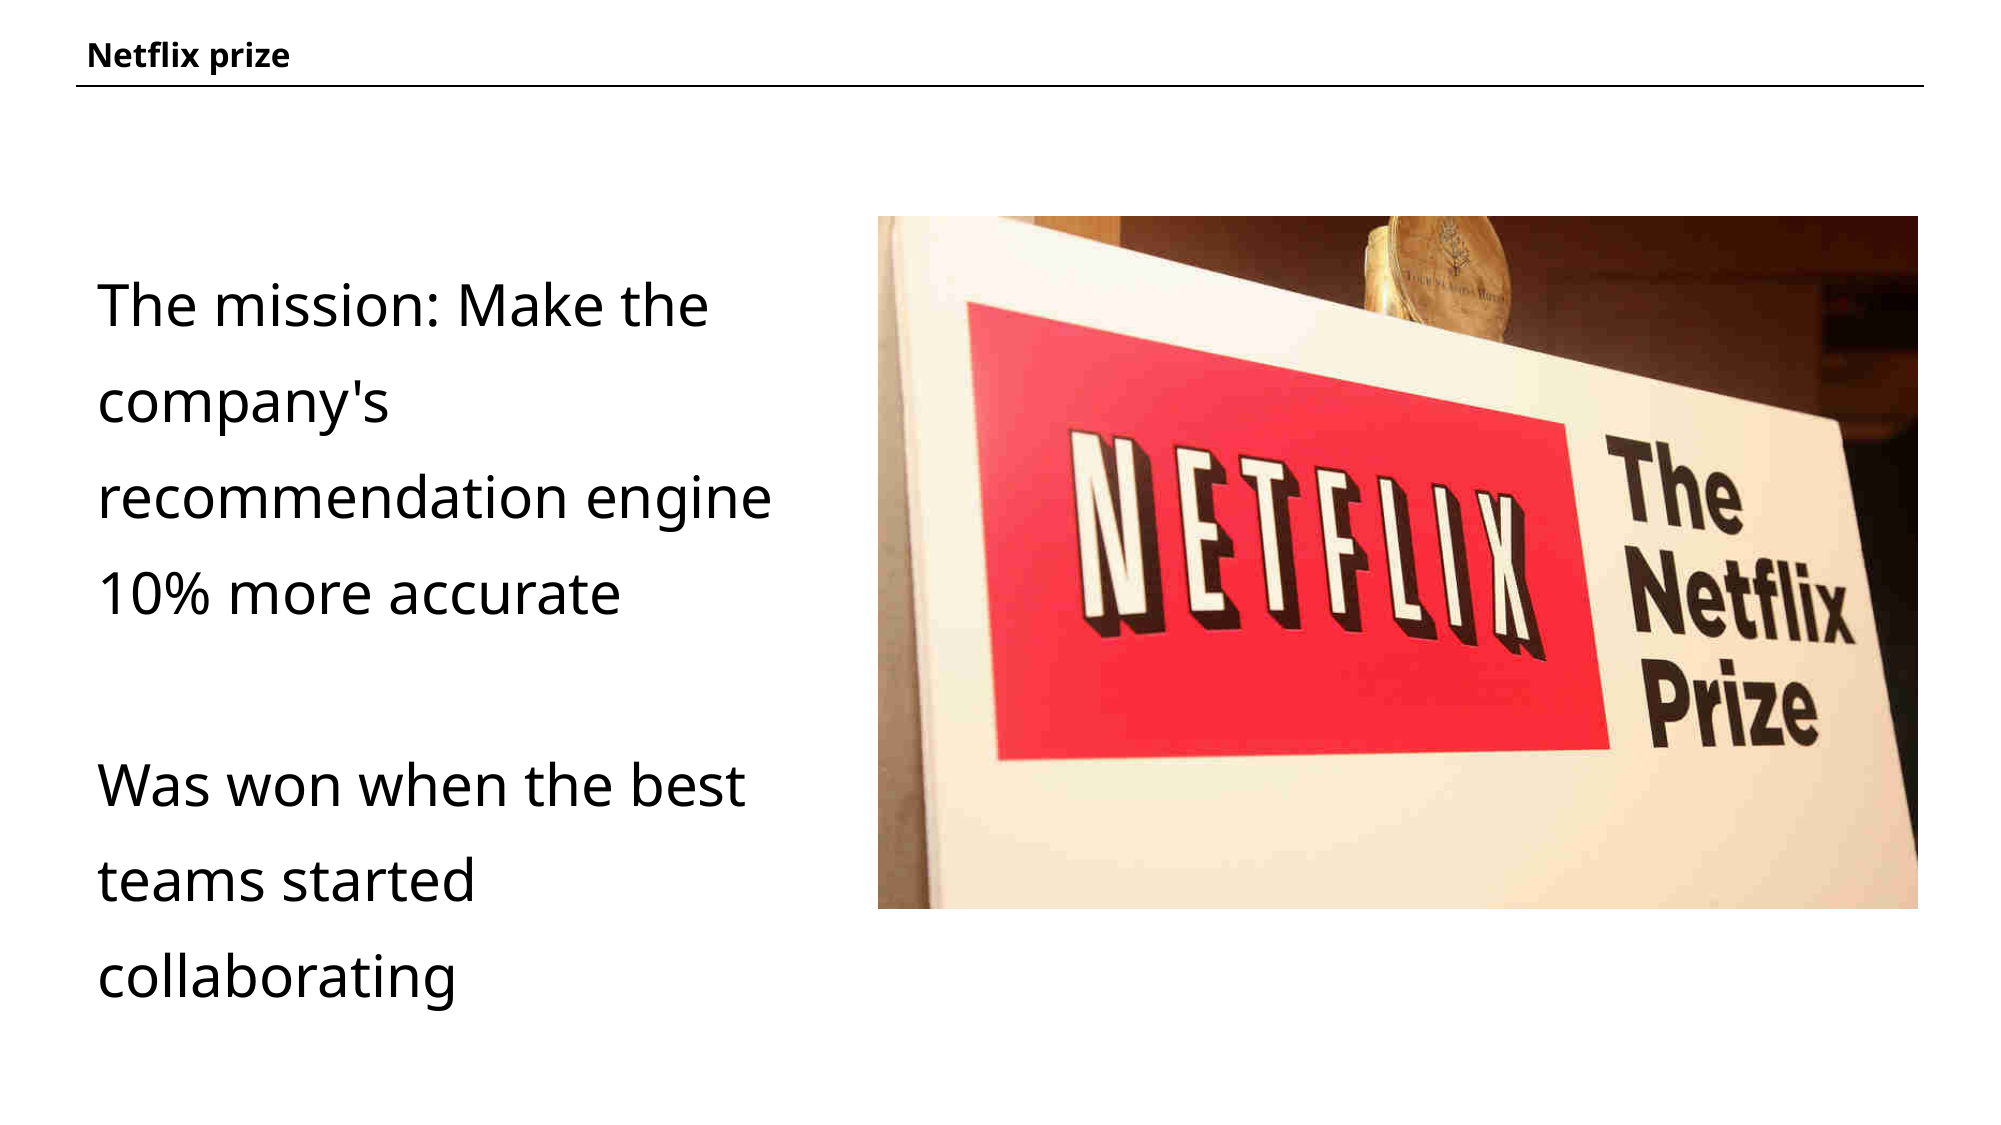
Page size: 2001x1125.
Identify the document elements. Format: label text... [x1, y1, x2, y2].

list Netflix prize [71, 27, 1918, 87]
list The mission: Make the company's recommendation engine 10% more accurate Was won when the best teams started collaborating [82, 235, 819, 890]
picture [878, 216, 1918, 909]
